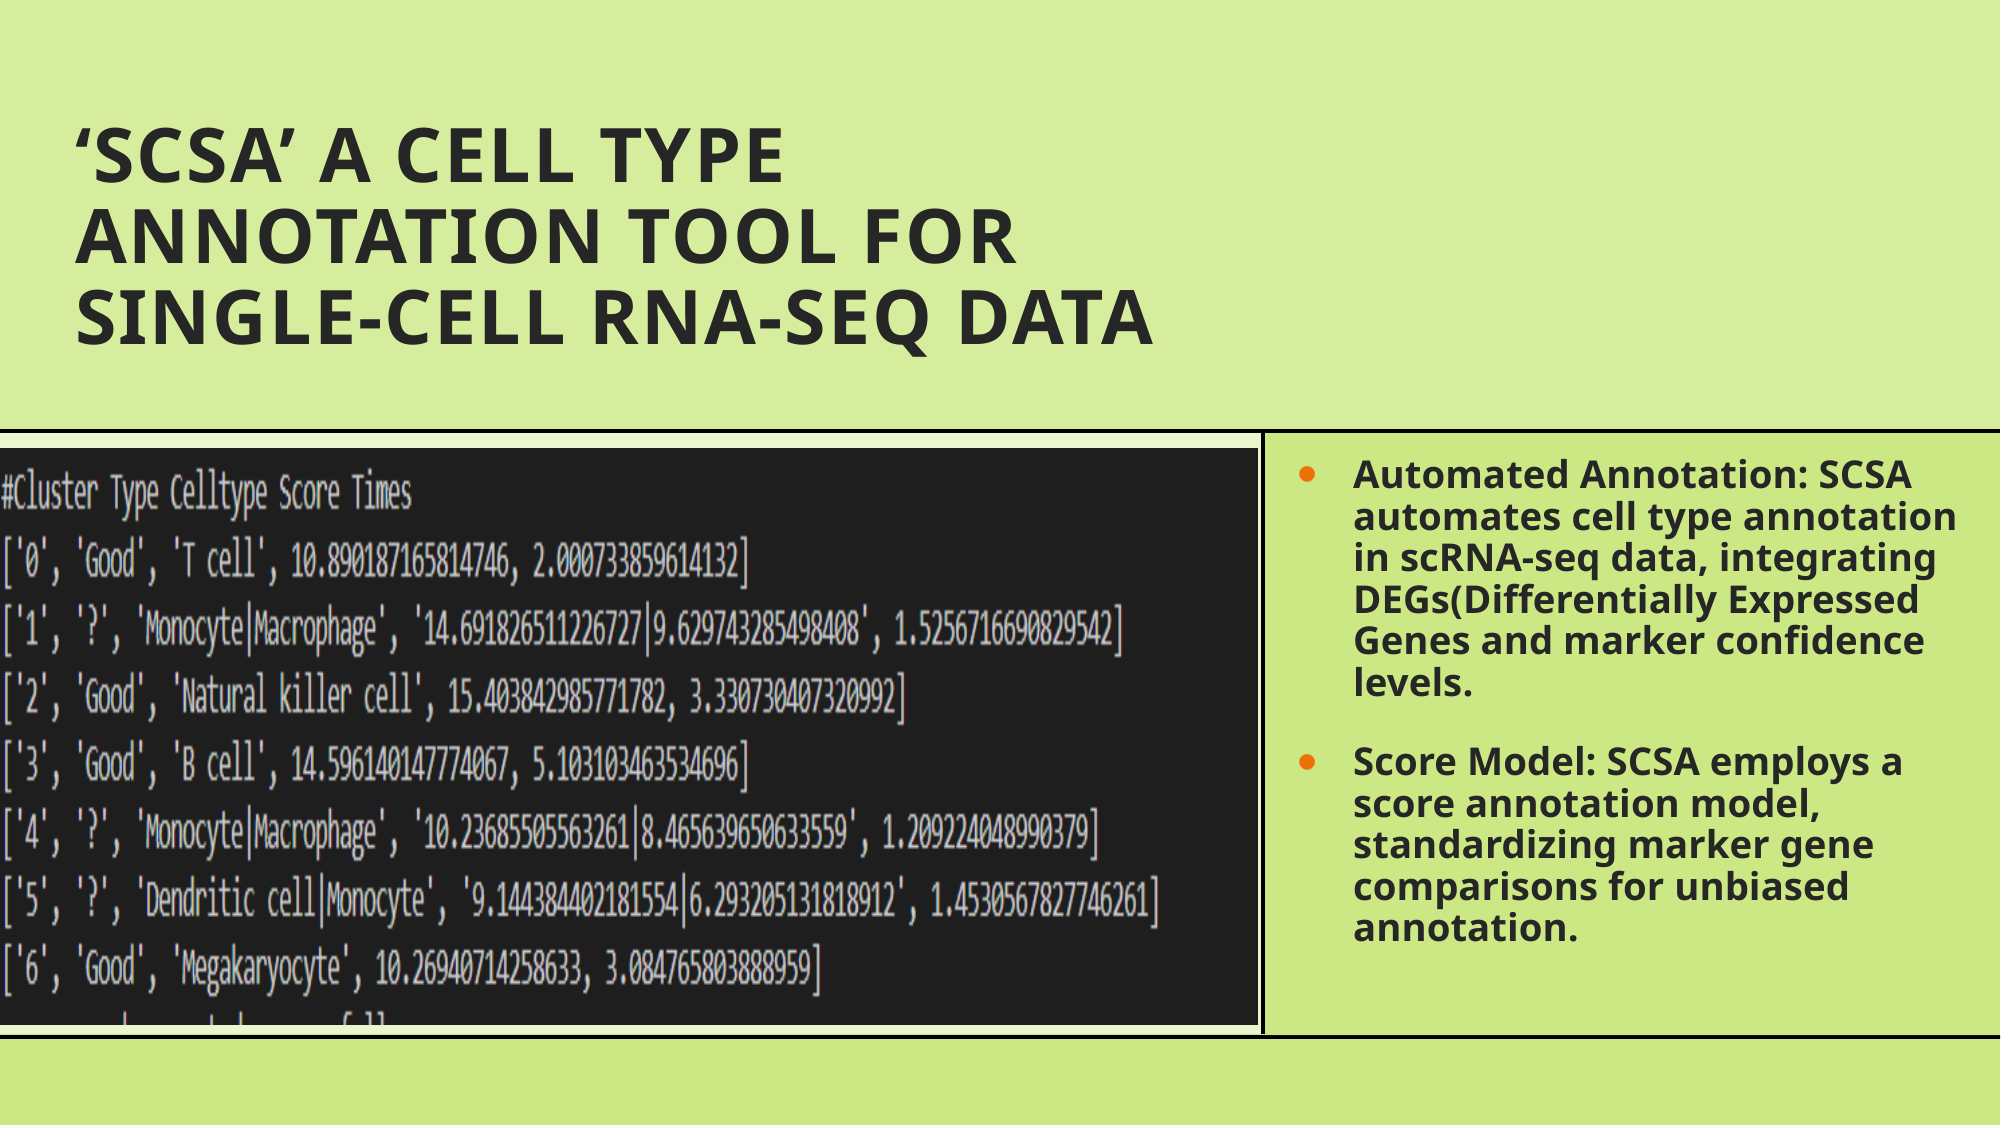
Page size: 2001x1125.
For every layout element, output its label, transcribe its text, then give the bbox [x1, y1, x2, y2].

list Automated Annotation: SCSA automates cell type annotation in scRNA-seq data, integrating DEGs(Differentially Expressed Genes and marker confidence levels. Score Model: SCSA employs a score annotation model, standardizing marker gene comparisons for unbiased annotation. [1282, 448, 2000, 960]
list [0, 447, 1258, 1026]
title ‘SCSA’ A Cell Type Annotation Tool for Single-Cell RNA-seq Data [75, 75, 1205, 362]
